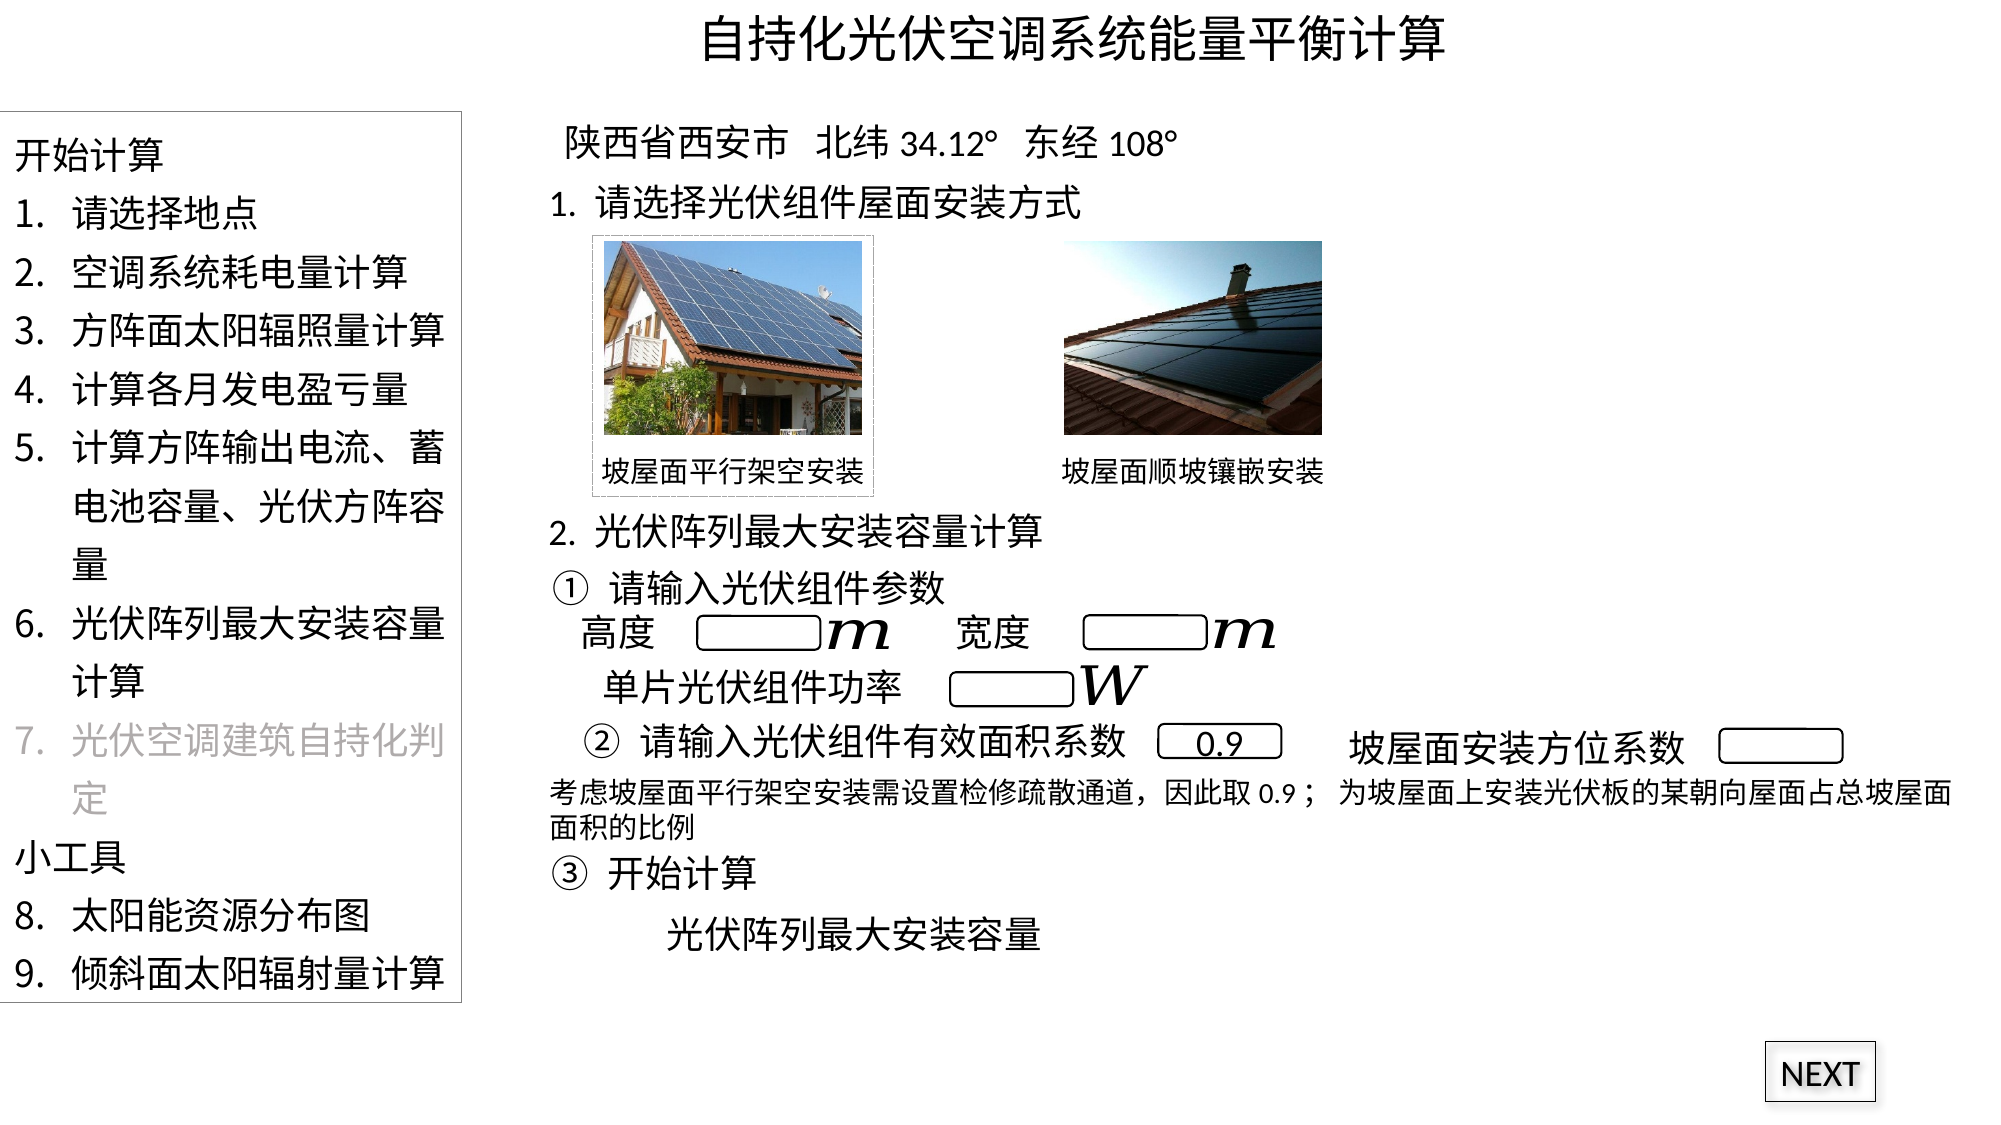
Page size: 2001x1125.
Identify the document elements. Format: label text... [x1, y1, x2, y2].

text_box [592, 235, 874, 497]
text_box 坡屋面平行架空安装 [586, 446, 592, 496]
text_box 1. 请选择光伏组件屋面安装方式 [533, 171, 1097, 232]
picture [1064, 241, 1322, 435]
text_box 陕西省西安市 北纬34.12° 东经108° [550, 111, 1193, 171]
text_box [949, 671, 1075, 708]
text_box 请输入光伏组件参数 [537, 557, 962, 618]
text_box NEXT [1765, 1041, 1876, 1102]
text_box 2. 光伏阵列最大安装容量计算 [533, 500, 1060, 560]
text_box [1082, 614, 1208, 651]
text_box [696, 614, 822, 651]
text_box 自持化光伏空调系统能量平衡计算 [683, 0, 1463, 75]
text_box 0.9 [1157, 722, 1283, 760]
text_box 坡屋面顺坡镶嵌安装 [1046, 446, 1340, 496]
picture [604, 241, 862, 435]
text_box [1718, 727, 1844, 764]
text_box 开始计算 请选择地点 空调系统耗电量计算 方阵面太阳辐照量计算 计算各月发电盈亏量 计算方阵输出电流、蓄电池容量、光伏方阵容量 光伏阵列最大安装容量计算 光伏空调建筑自持化判定 小工具 太阳能资源分布图 倾斜面太阳辐射量计算 [0, 111, 462, 1003]
text_box 坡屋面平行架空安装 [874, 446, 880, 496]
text_box 开始计算 [536, 842, 773, 903]
